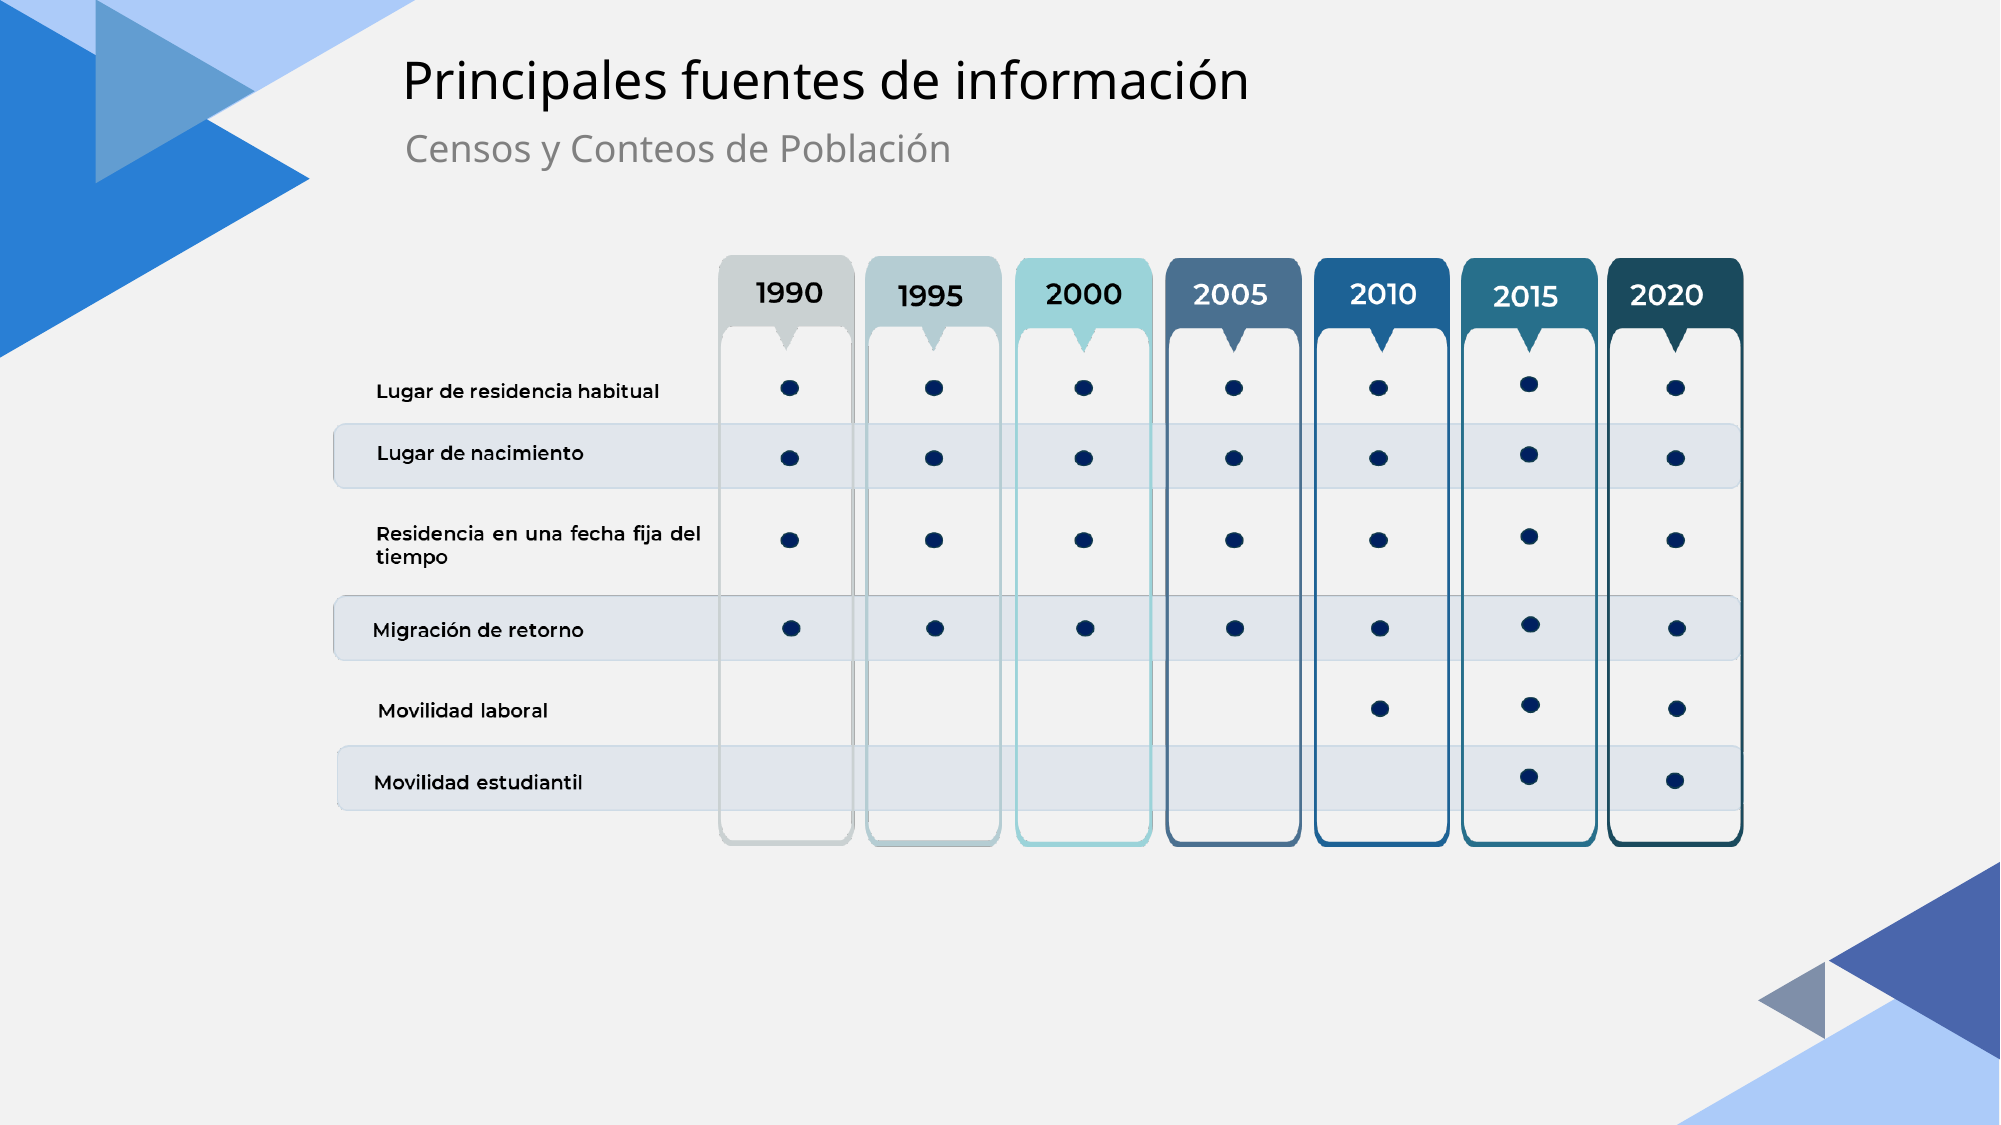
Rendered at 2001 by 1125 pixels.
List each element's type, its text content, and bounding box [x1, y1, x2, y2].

text_box Censos y Conteos de Población [390, 118, 978, 178]
text_box Principales fuentes de información [387, 40, 1267, 118]
picture [256, 255, 1744, 847]
